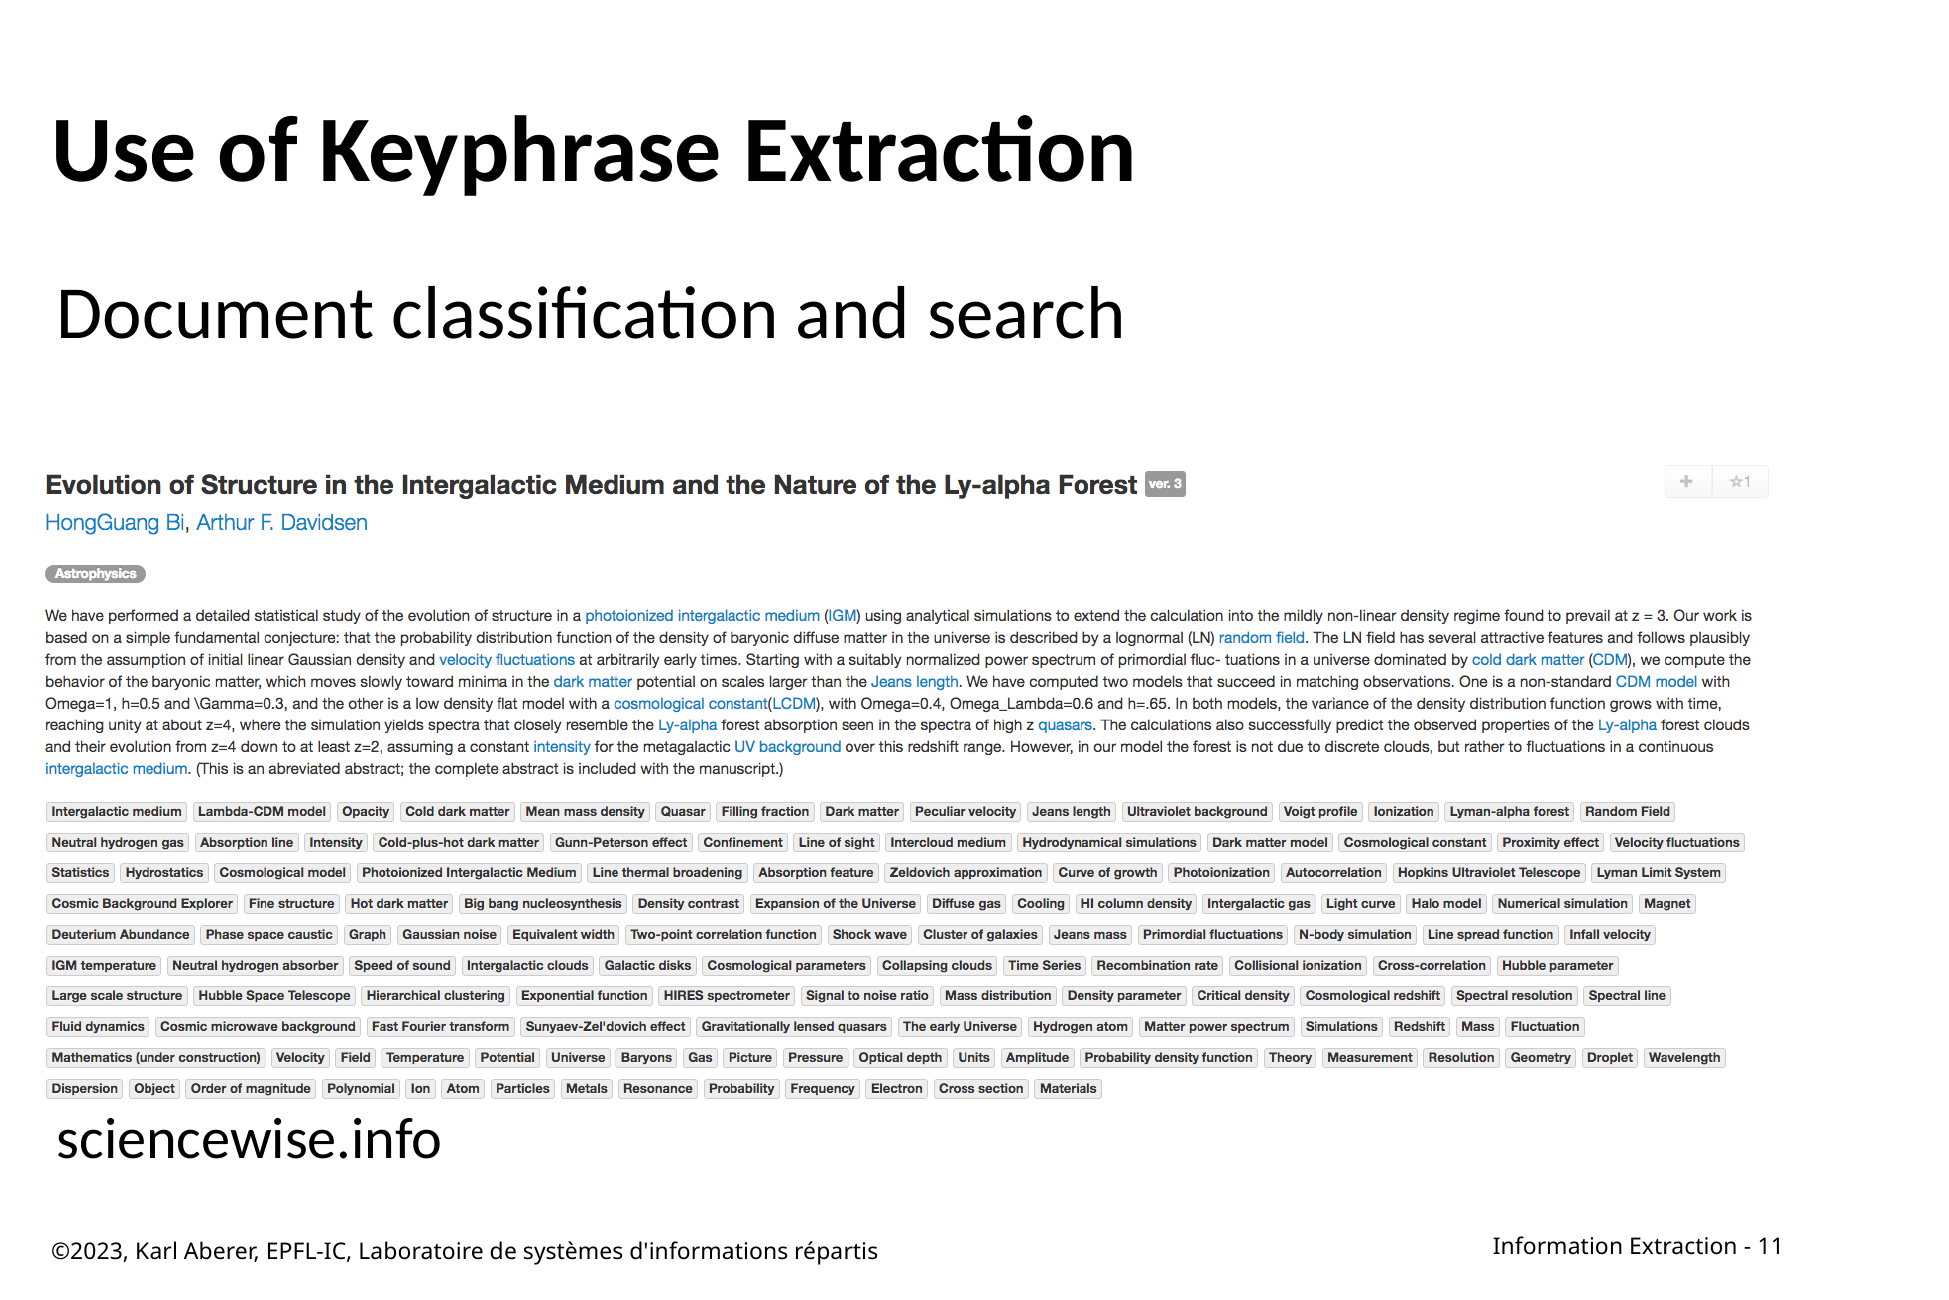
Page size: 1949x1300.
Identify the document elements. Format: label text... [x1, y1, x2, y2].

picture [32, 460, 1783, 1112]
list Document classification and search sciencewise.info [37, 253, 1809, 1208]
footer ©2023, Karl Aberer, EPFL-IC, Laboratoire de systèmes d'informations répartis [32, 1227, 1284, 1271]
title Use of Keyphrase Extraction [32, 57, 1803, 232]
